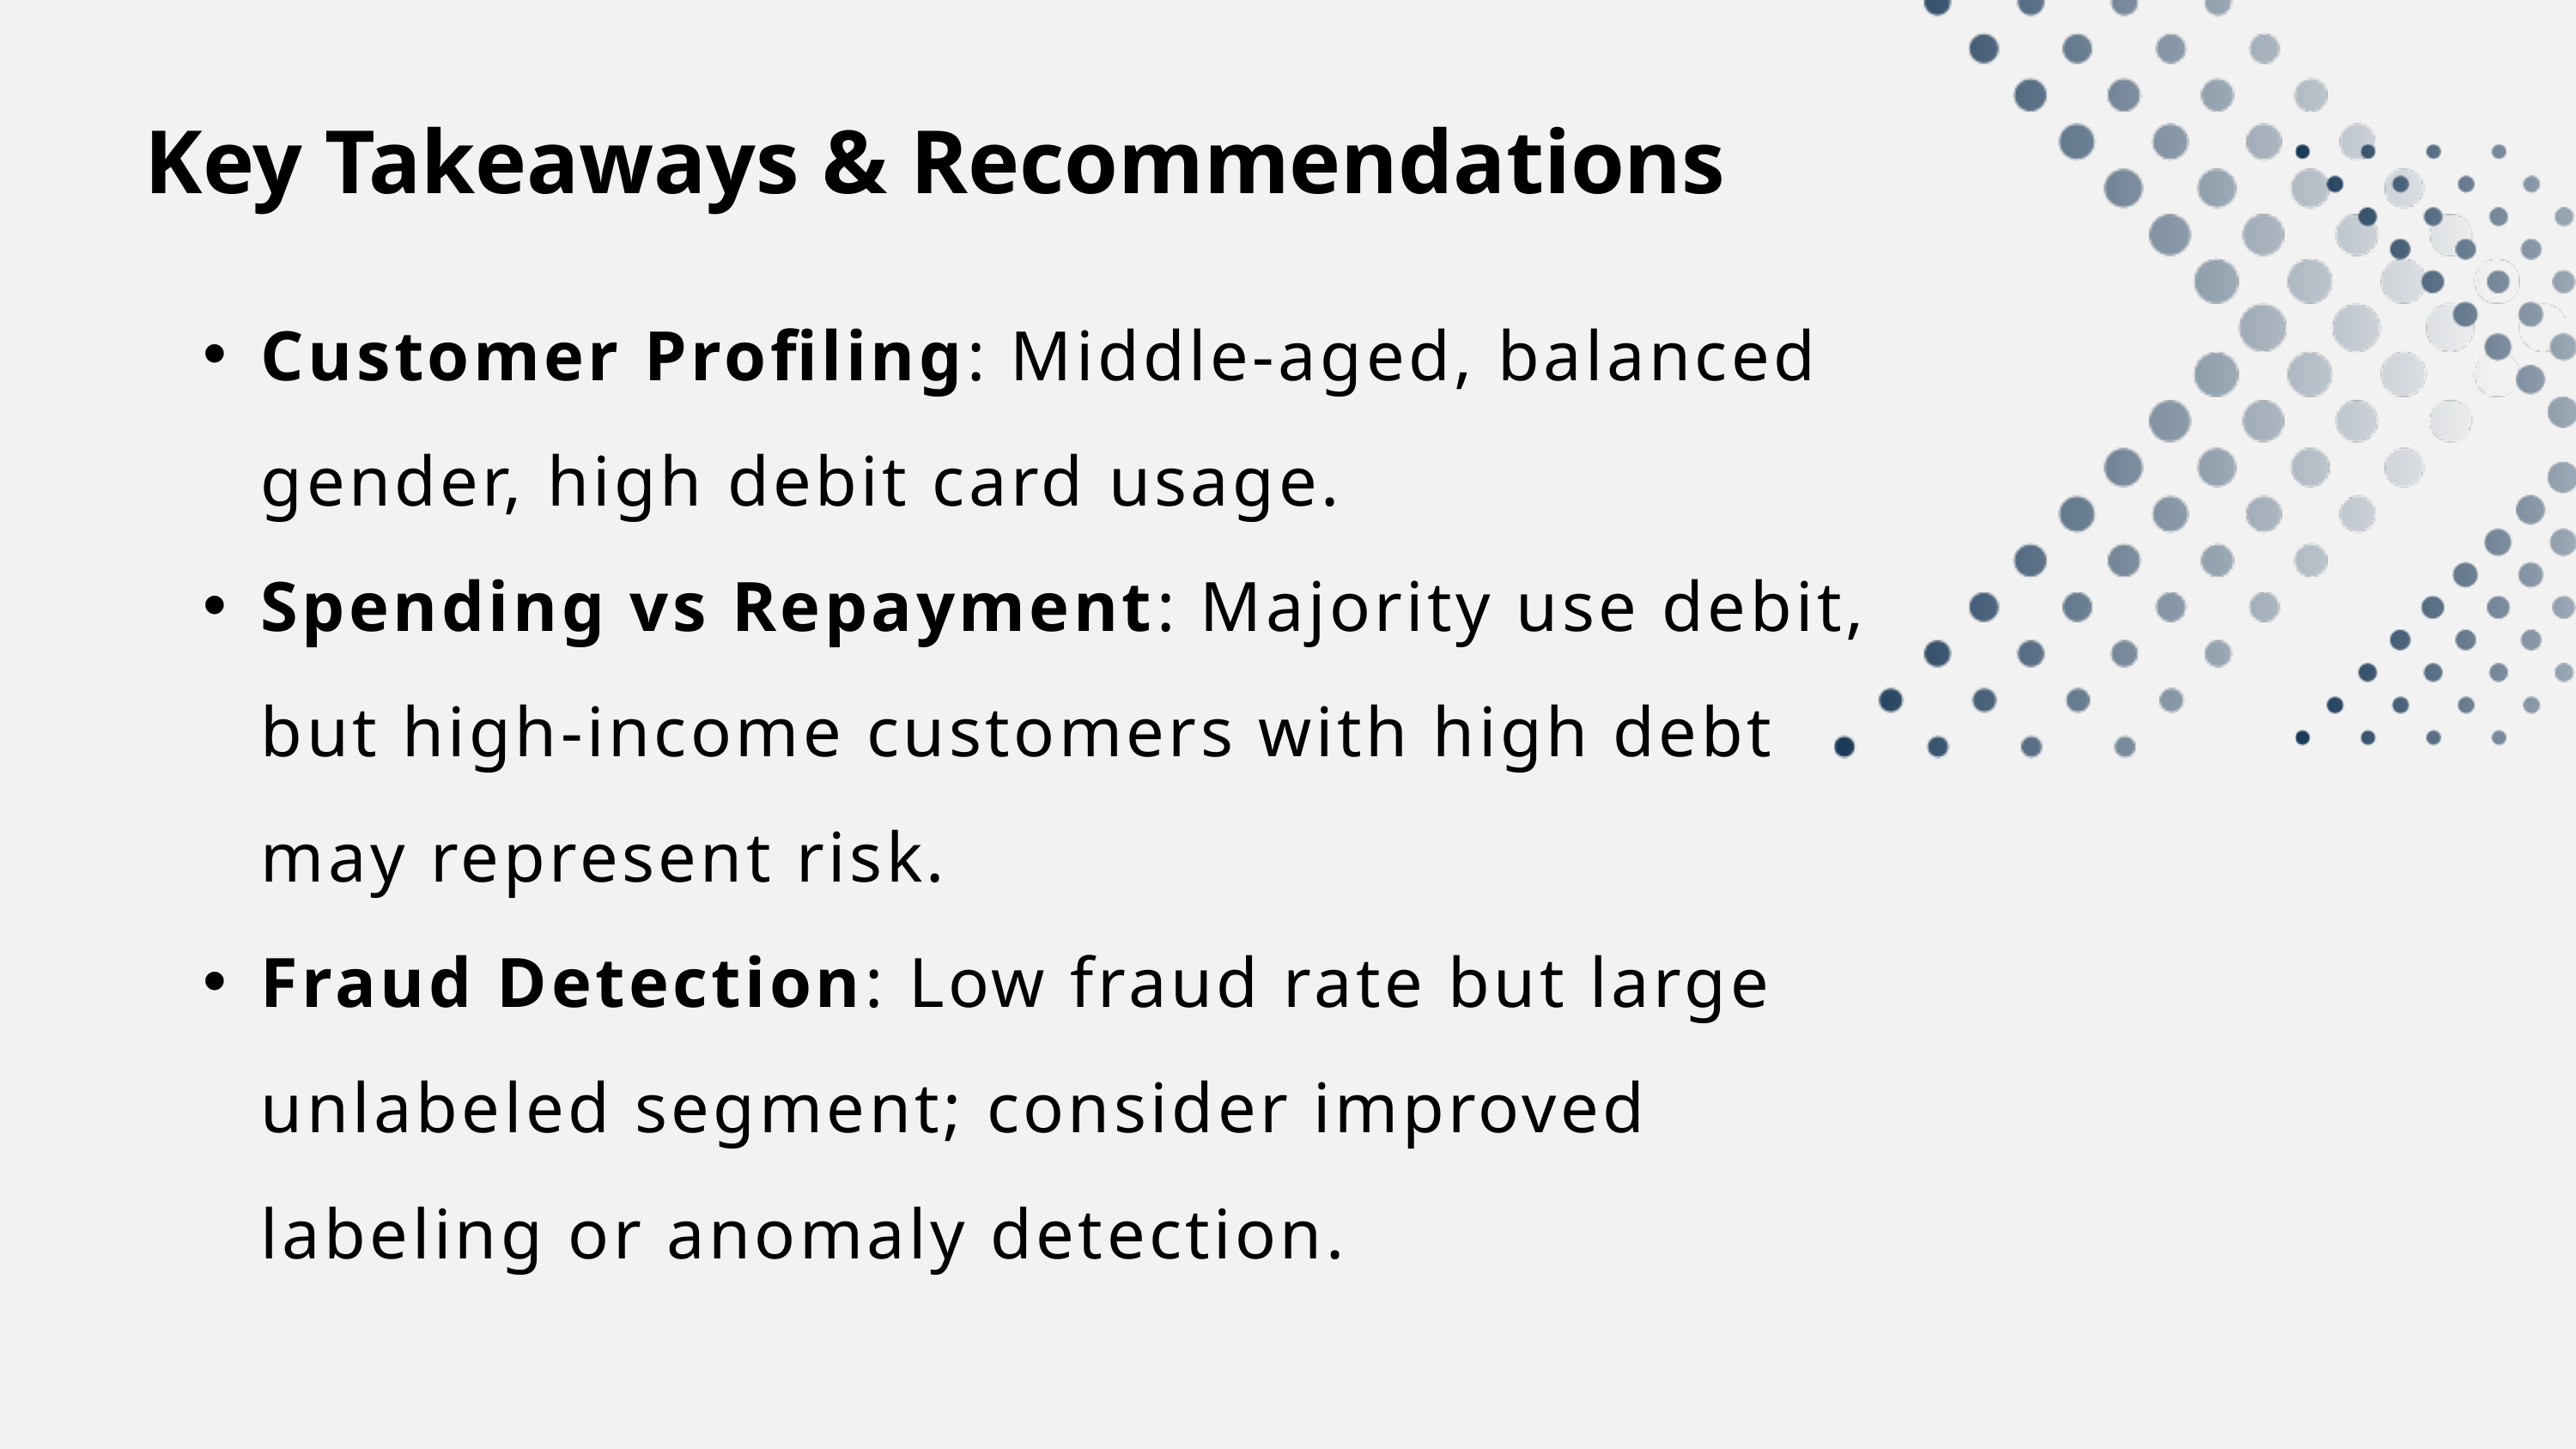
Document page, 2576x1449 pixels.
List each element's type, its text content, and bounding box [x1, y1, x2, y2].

text_box Key Takeaways & Recommendations [144, 106, 2005, 211]
text_box [1834, 0, 2567, 759]
text_box [2295, 144, 2576, 746]
text_box Customer Profiling: Middle-aged, balanced gender, high debit card usage. Spending vs Repayment: Majority use debit, but high-income customers with high debt may represent risk. Fraud Detection: Low fraud rate but large unlabeled segment; consider improved labeling or anomaly detection. [144, 268, 1920, 1272]
